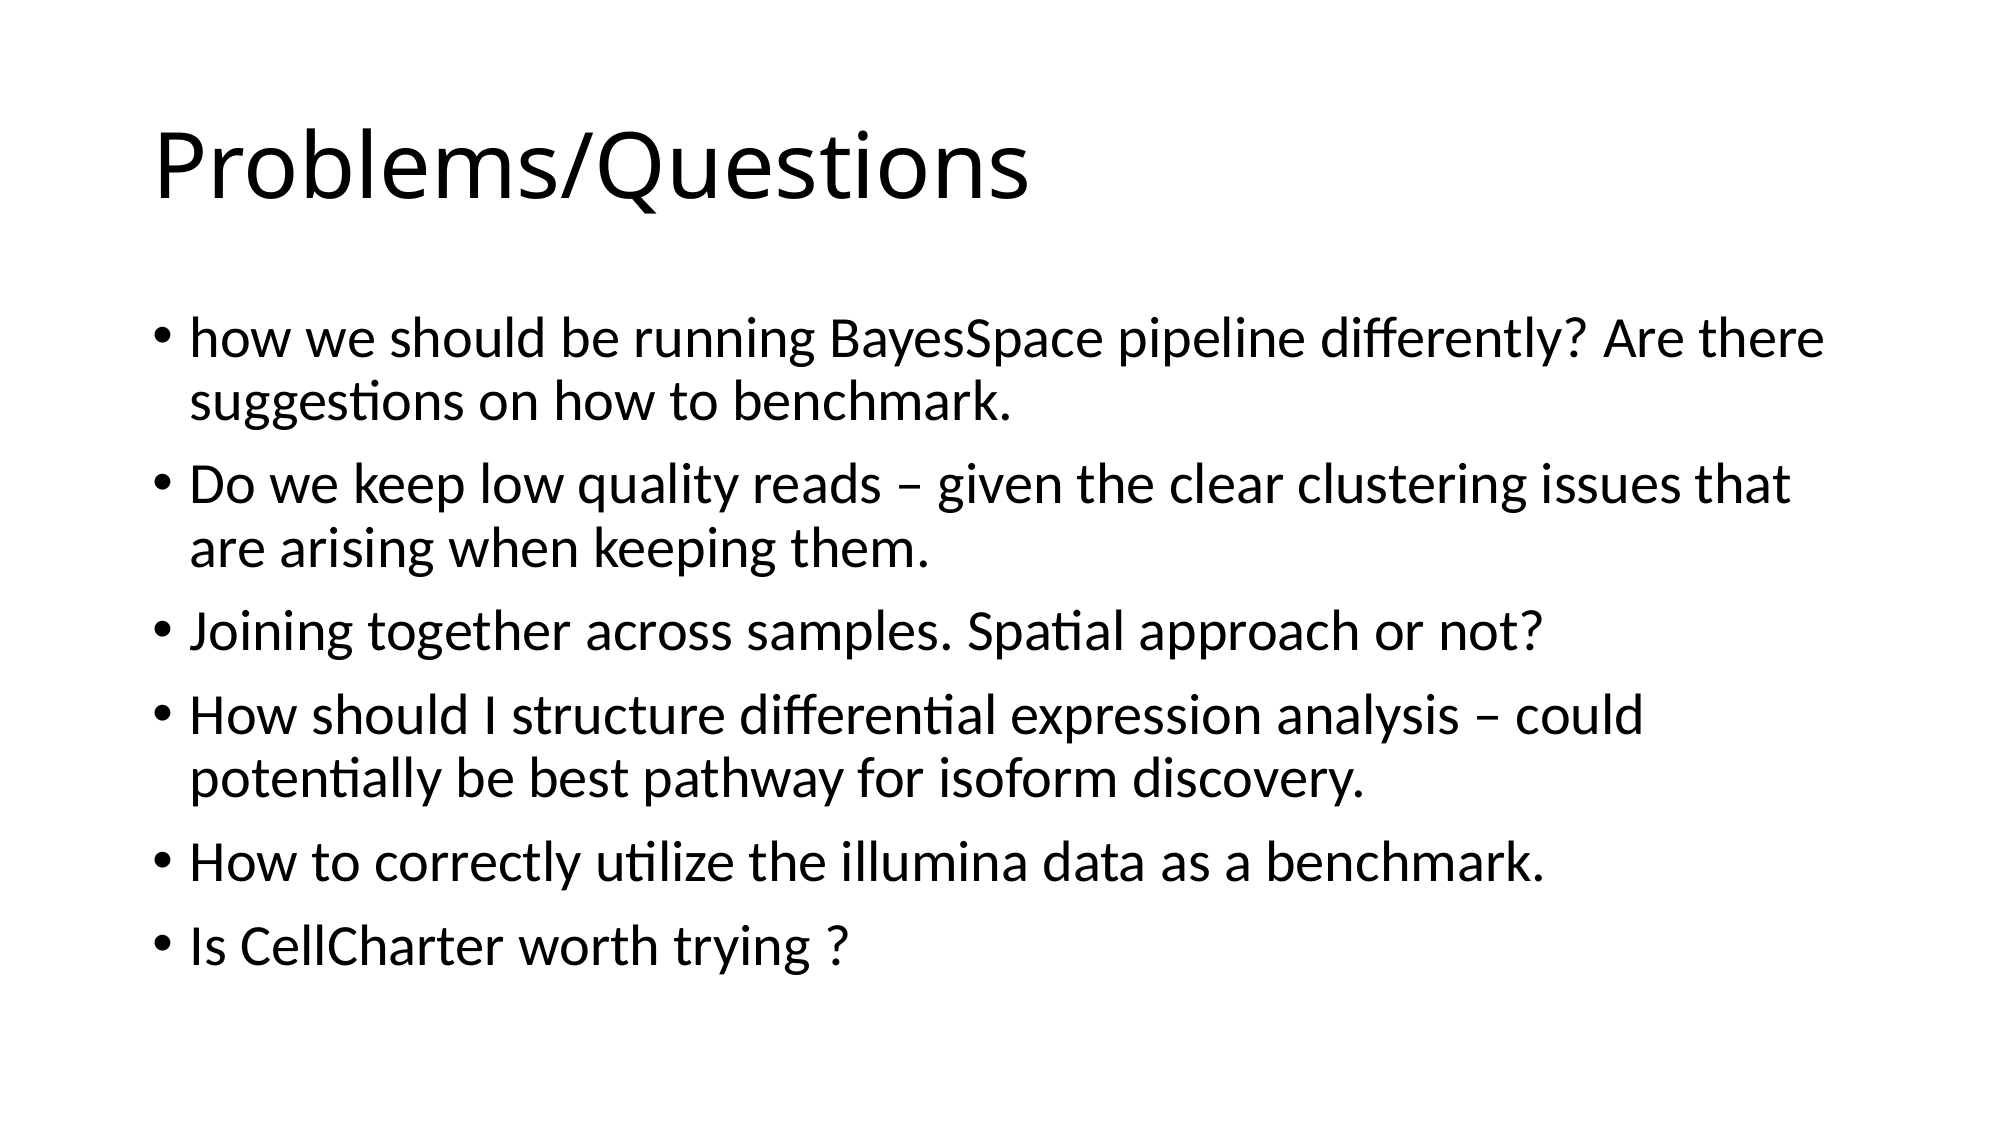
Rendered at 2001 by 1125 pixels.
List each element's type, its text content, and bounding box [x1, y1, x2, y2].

list how we should be running BayesSpace pipeline differently? Are there suggestions on how to benchmark. Do we keep low quality reads – given the clear clustering issues that are arising when keeping them. Joining together across samples. Spatial approach or not? How should I structure differential expression analysis – could potentially be best pathway for isoform discovery. How to correctly utilize the illumina data as a benchmark. Is CellCharter worth trying ? [137, 299, 1863, 1014]
title Problems/Questions [137, 59, 1863, 278]
